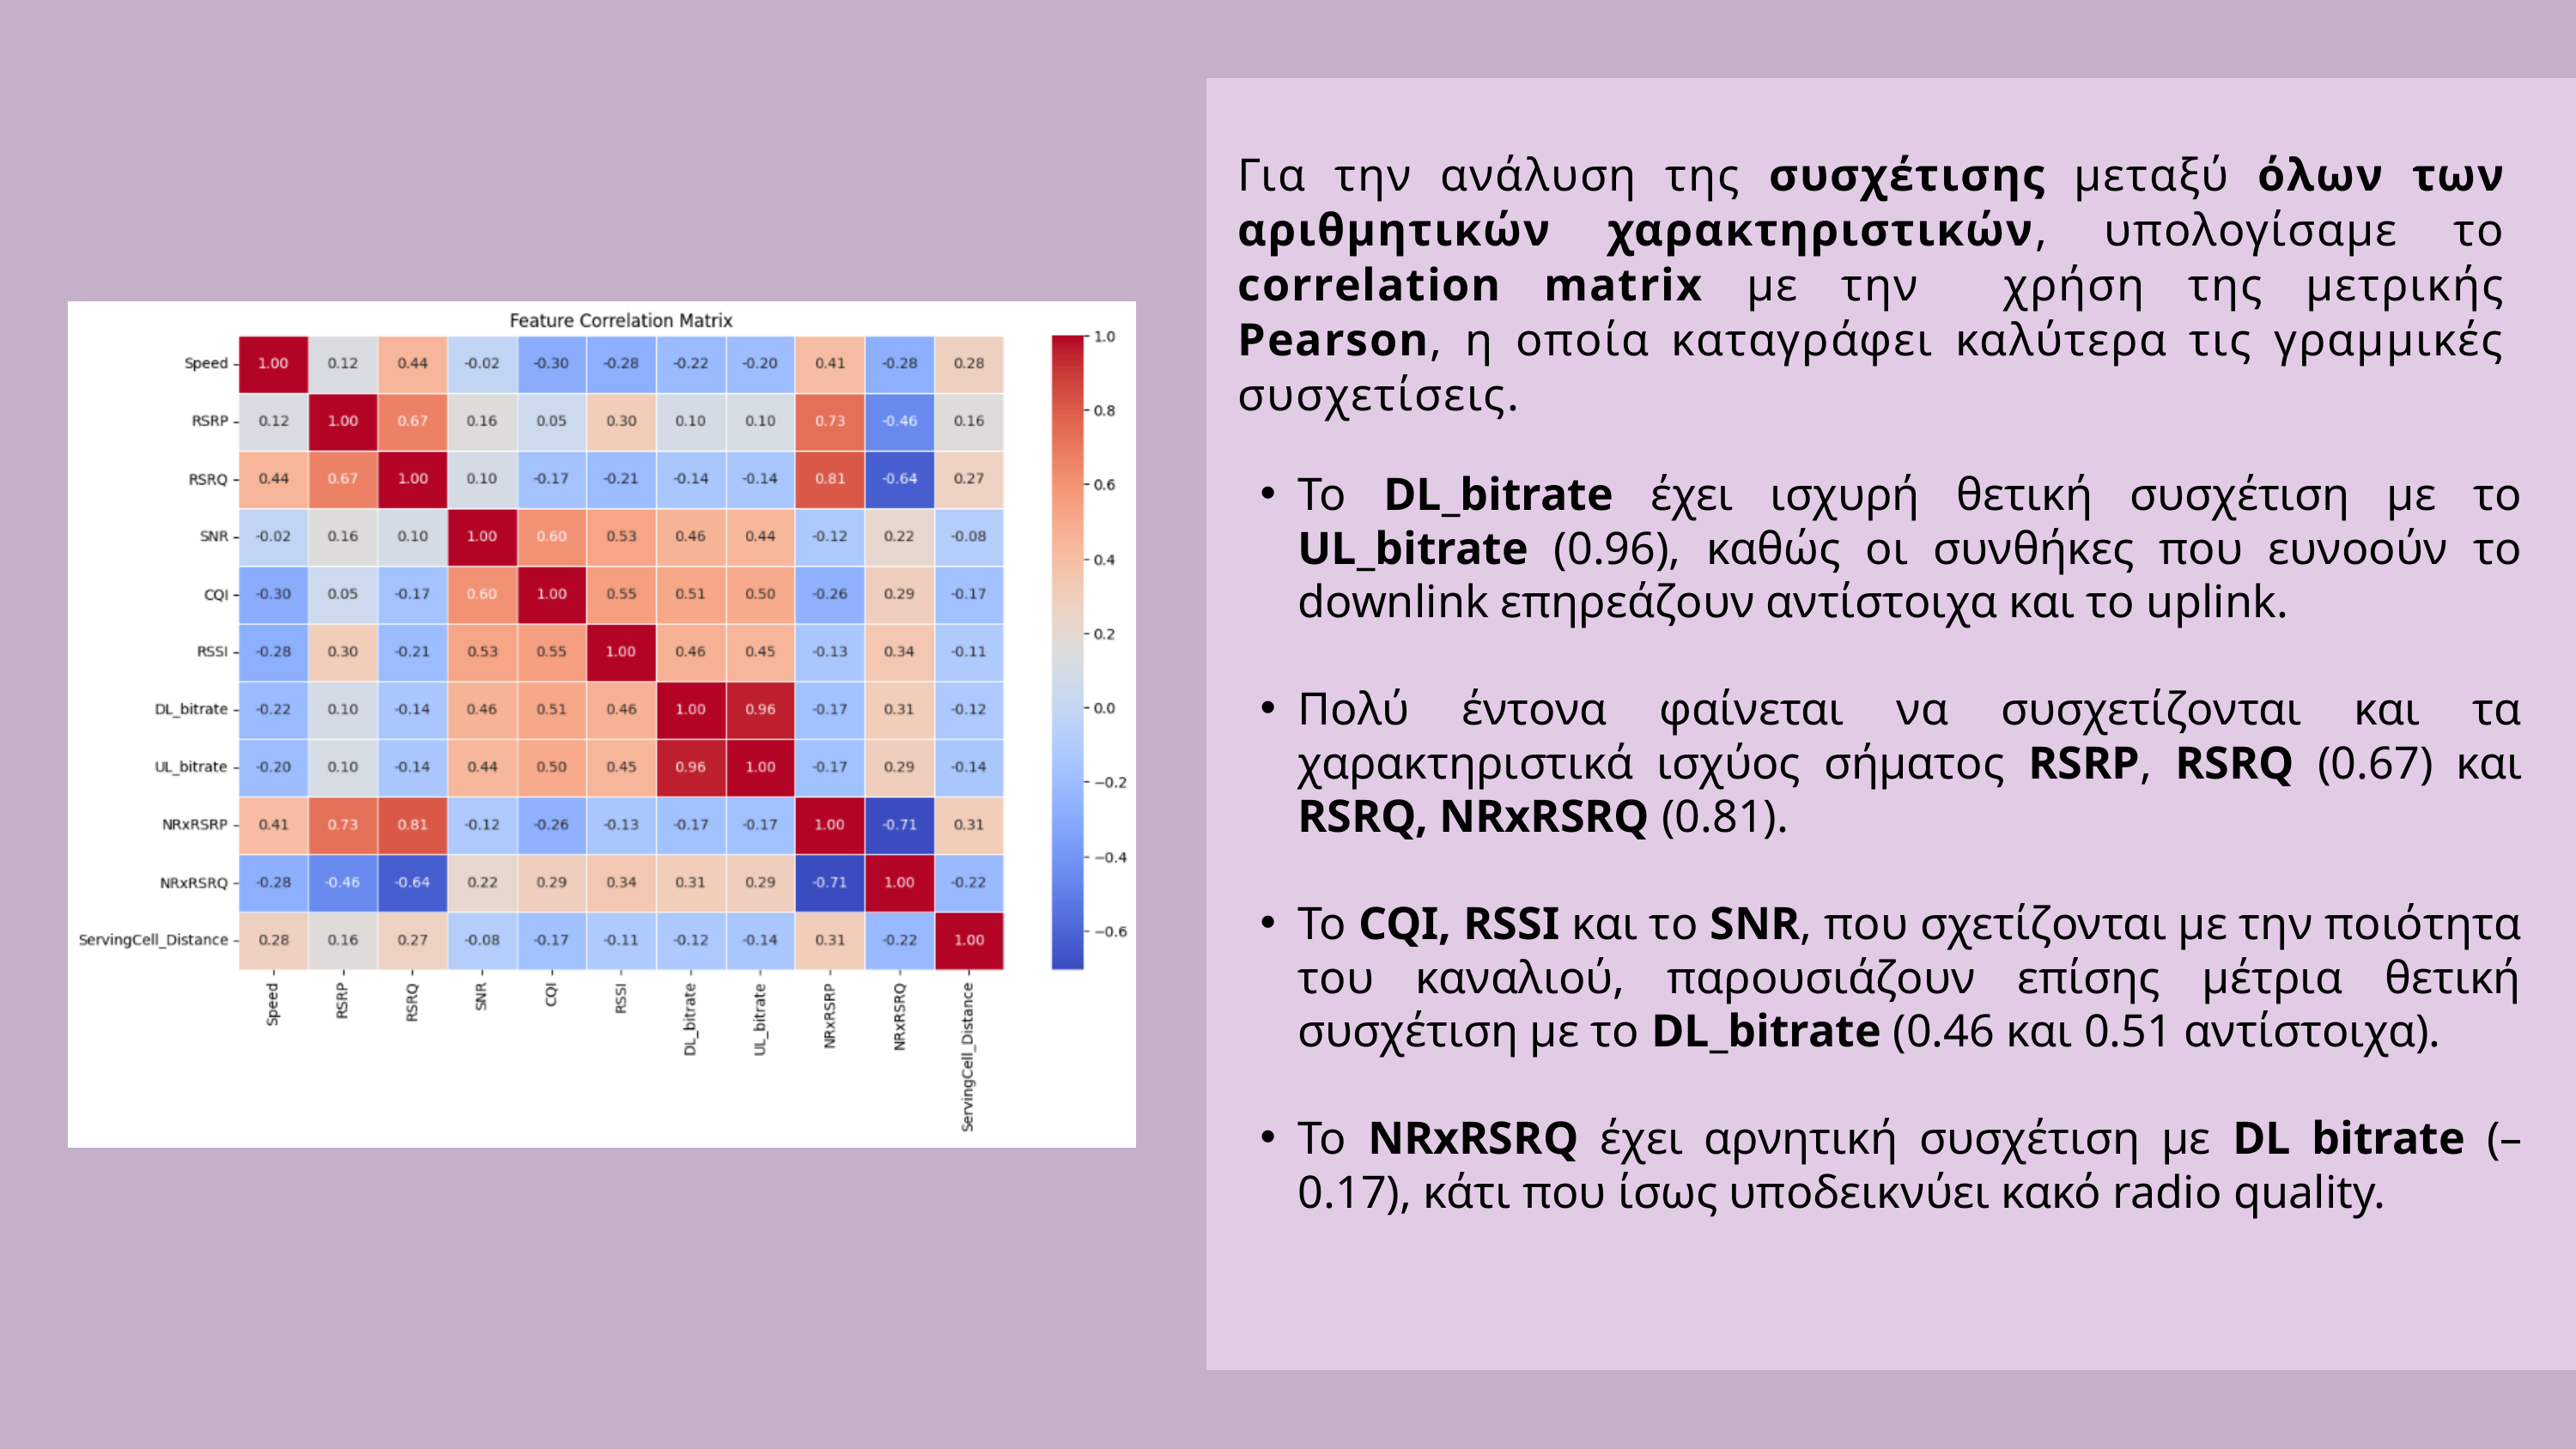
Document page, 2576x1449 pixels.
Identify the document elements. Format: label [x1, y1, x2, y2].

text_box [68, 301, 1136, 1148]
text_box [1206, 77, 2576, 1371]
